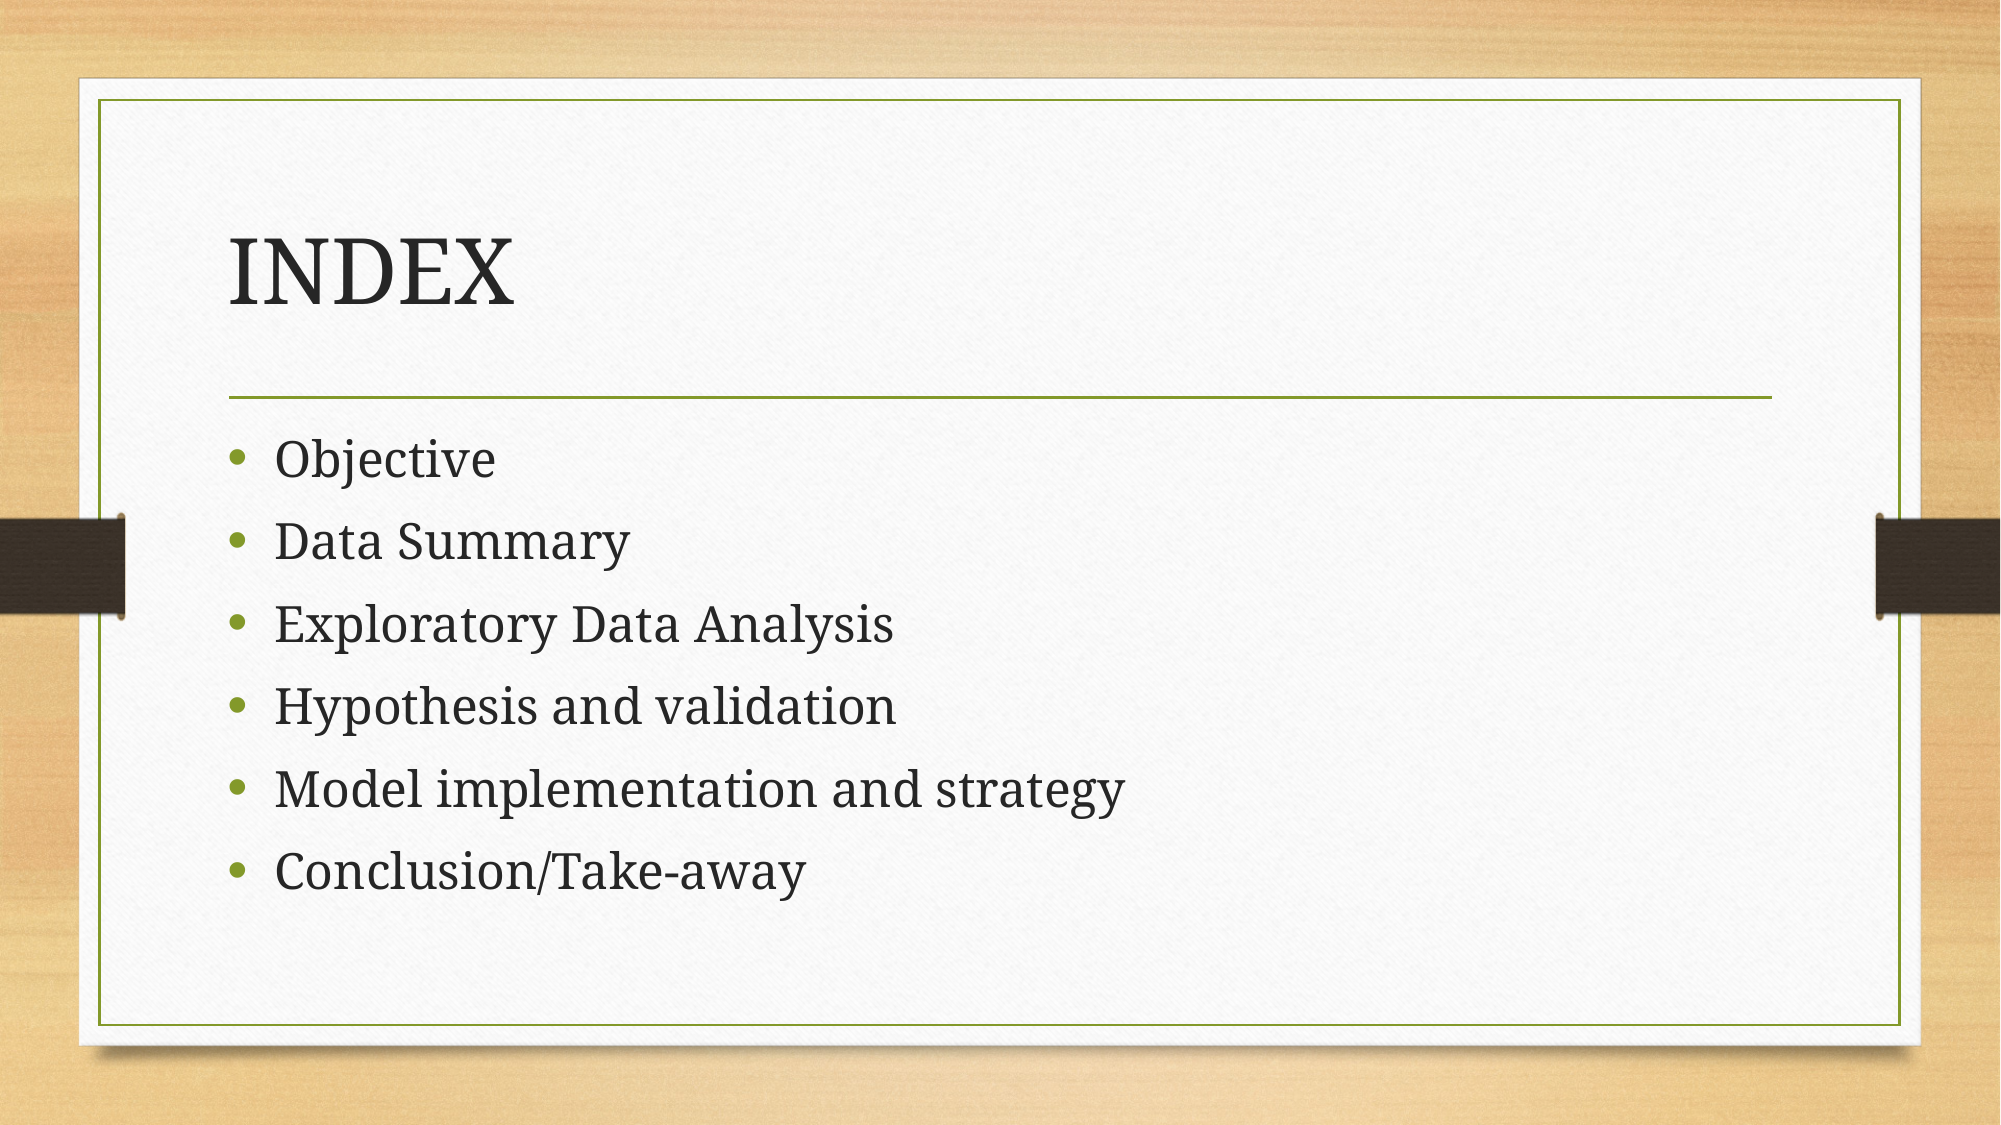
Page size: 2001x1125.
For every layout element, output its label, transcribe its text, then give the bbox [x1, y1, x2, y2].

picture [0, 0, 2001, 1125]
list Objective Data Summary Exploratory Data Analysis Hypothesis and validation Model implementation and strategy Conclusion/Take-away [212, 419, 1788, 964]
title INDEX [212, 161, 1788, 375]
